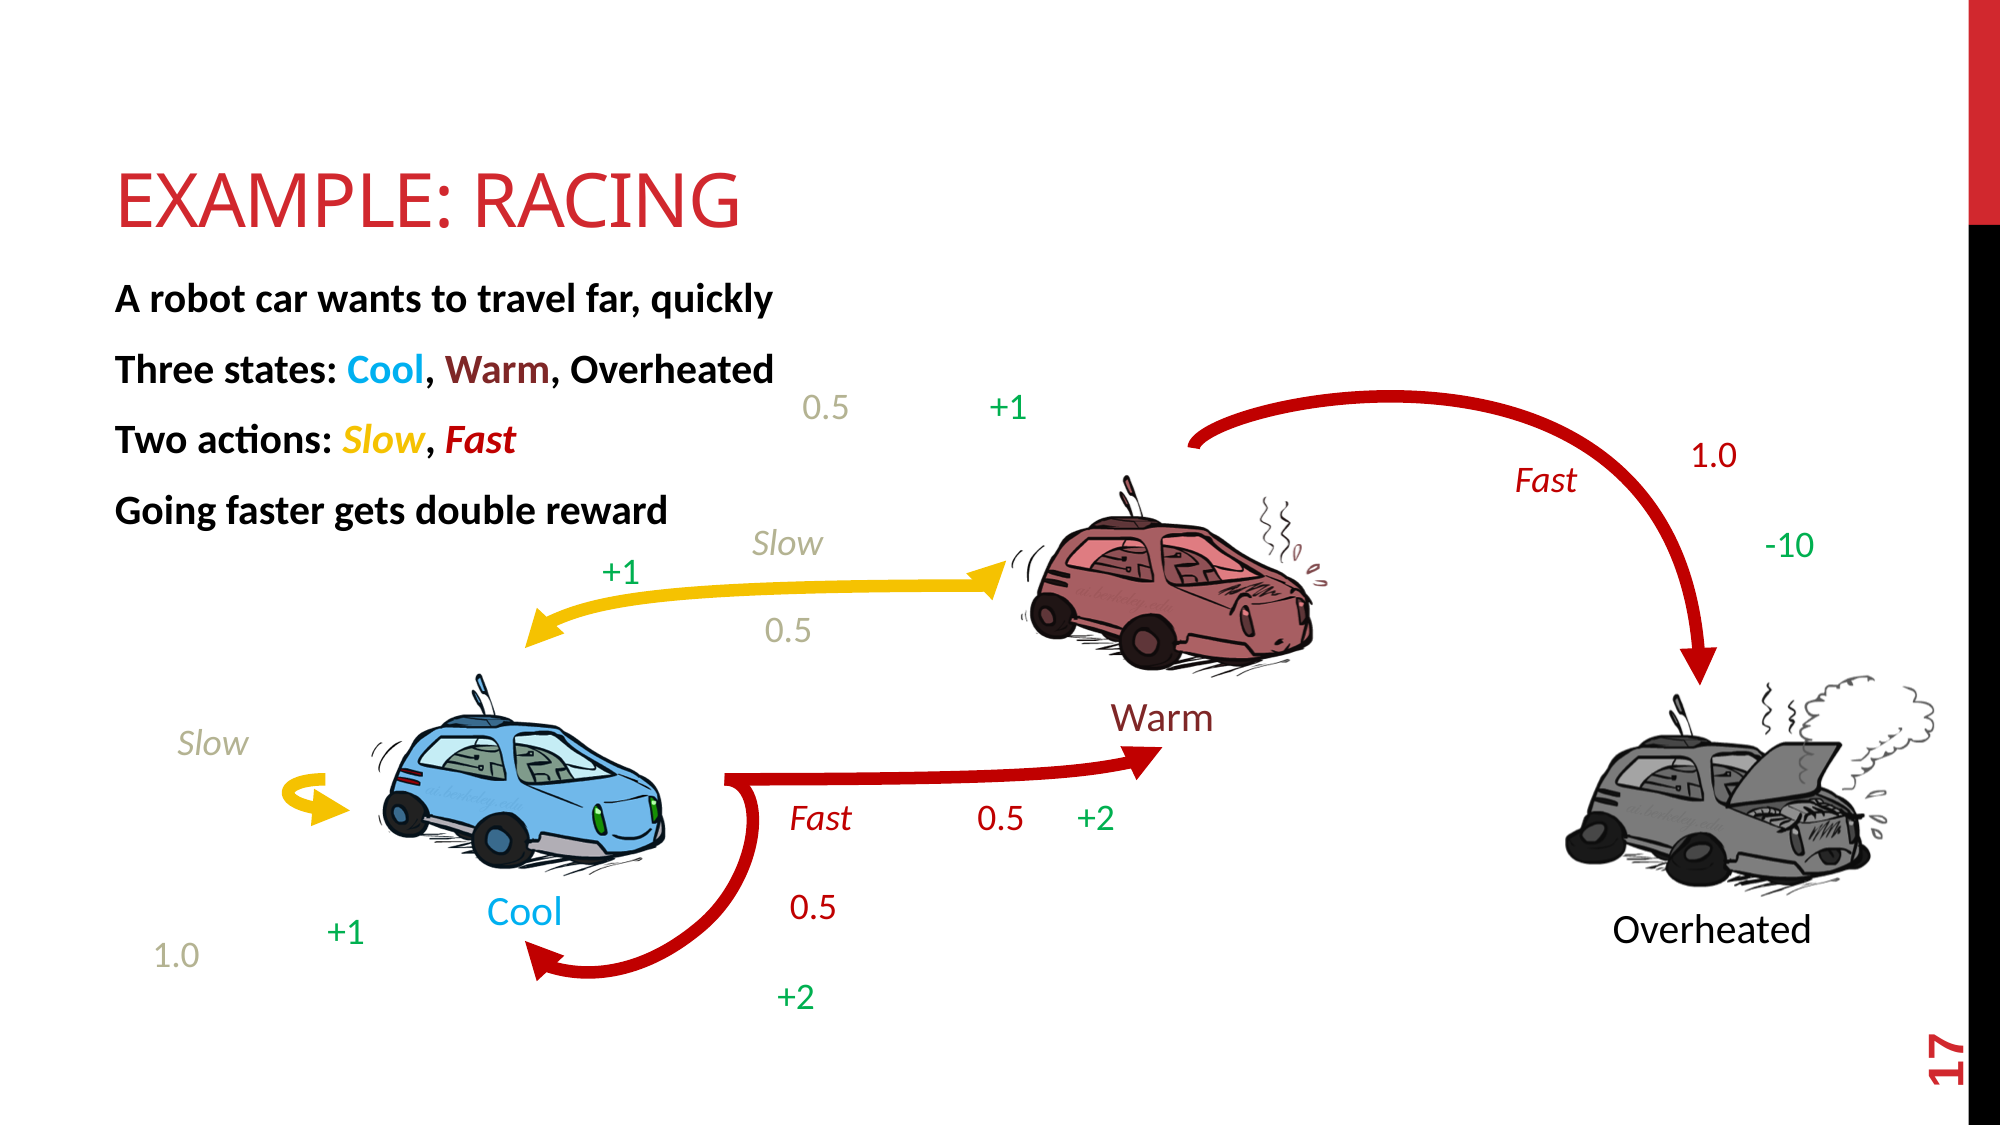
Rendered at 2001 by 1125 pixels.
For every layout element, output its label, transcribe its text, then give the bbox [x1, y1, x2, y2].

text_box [136, 374, 1950, 1026]
list A robot car wants to travel far, quickly Three states: Cool, Warm, Overheated Two actions: Slow, Fast Going faster gets double reward [99, 263, 1767, 981]
title Example: Racing [99, 25, 1367, 250]
slide_number 17 [1903, 887, 1984, 1104]
